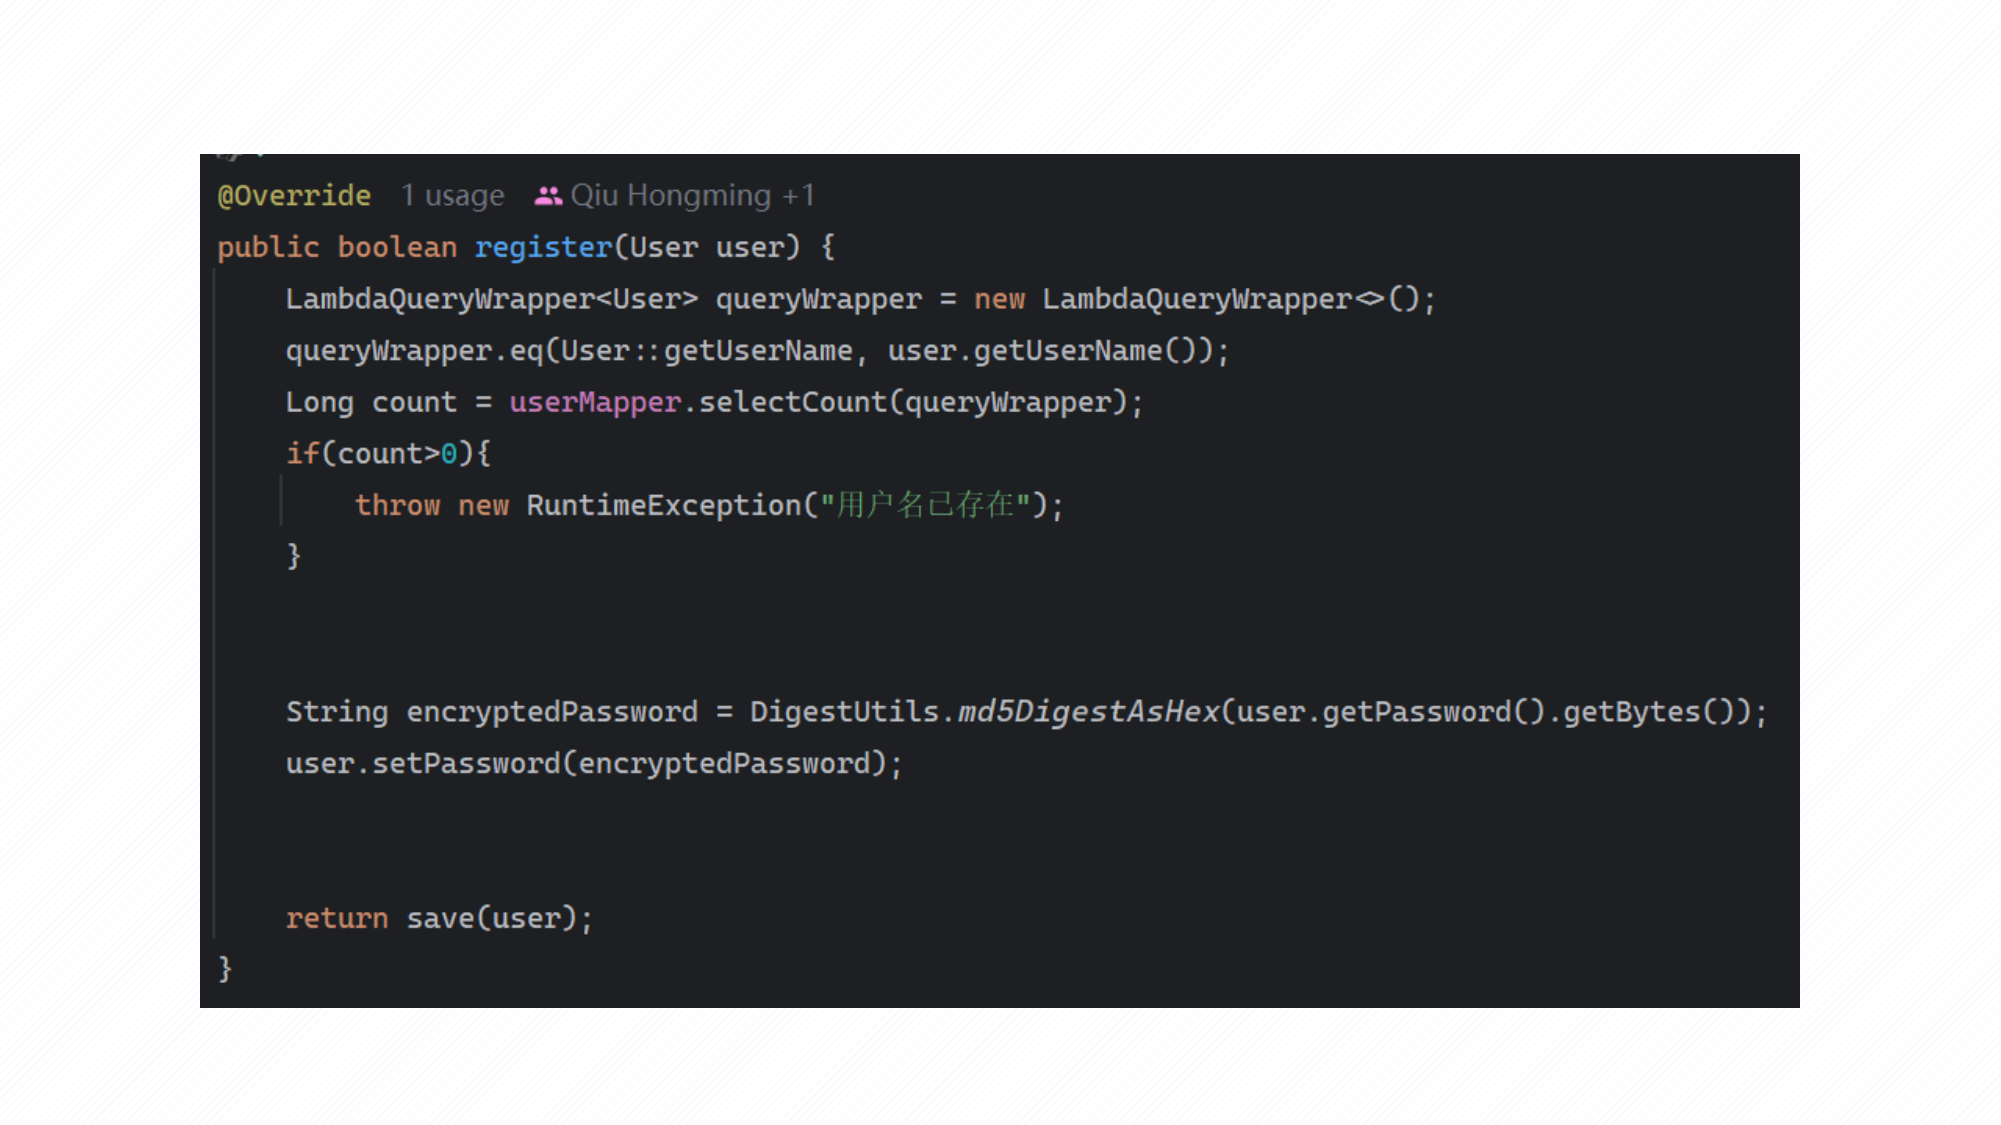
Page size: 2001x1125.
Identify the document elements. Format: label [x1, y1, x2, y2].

picture [200, 154, 1800, 1008]
